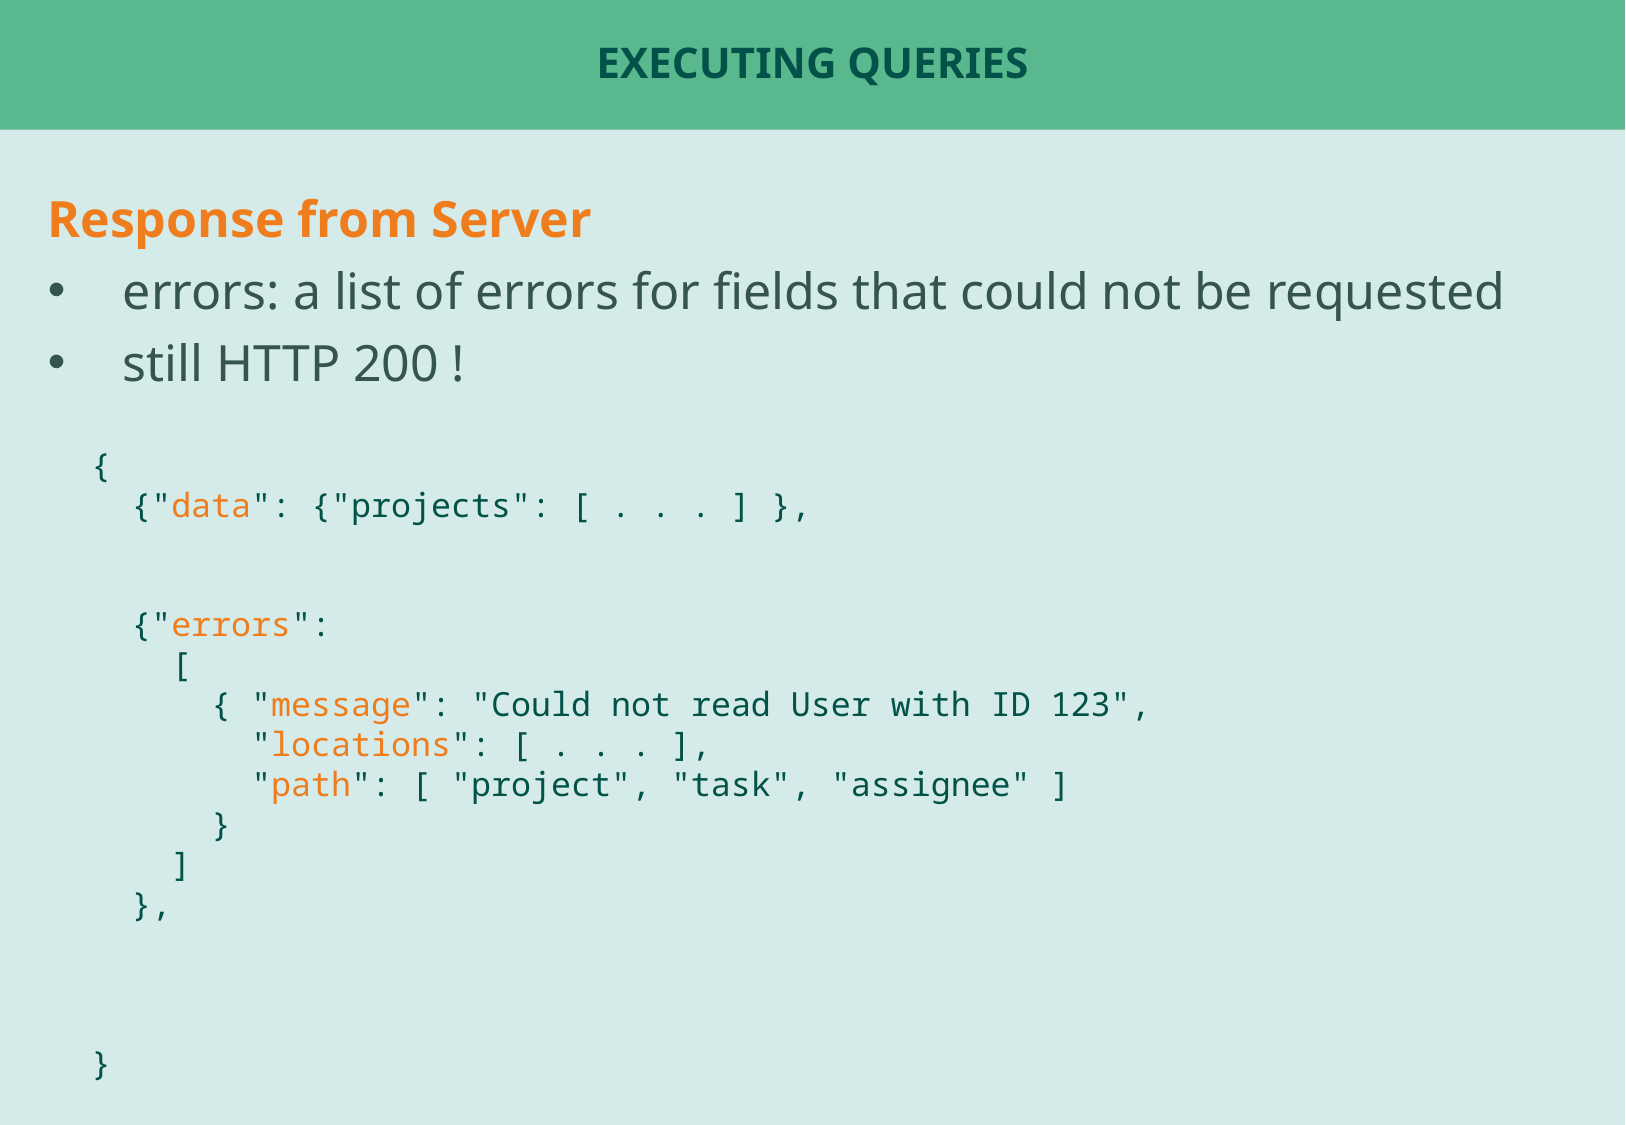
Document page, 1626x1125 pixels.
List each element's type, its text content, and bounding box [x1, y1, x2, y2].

title Executing Queries [0, 0, 1625, 130]
text_box { {"data": {"projects": [ . . . ] }, {"errors": [ { "message": "Could not read User with ID 123", "locations": [ . . . ], "path": [ "project", "task", "assignee" ] } ] }, } [76, 396, 1503, 1090]
text_box Response from Server errors: a list of errors for fields that could not be requested still HTTP 200 ! [33, 168, 1592, 471]
